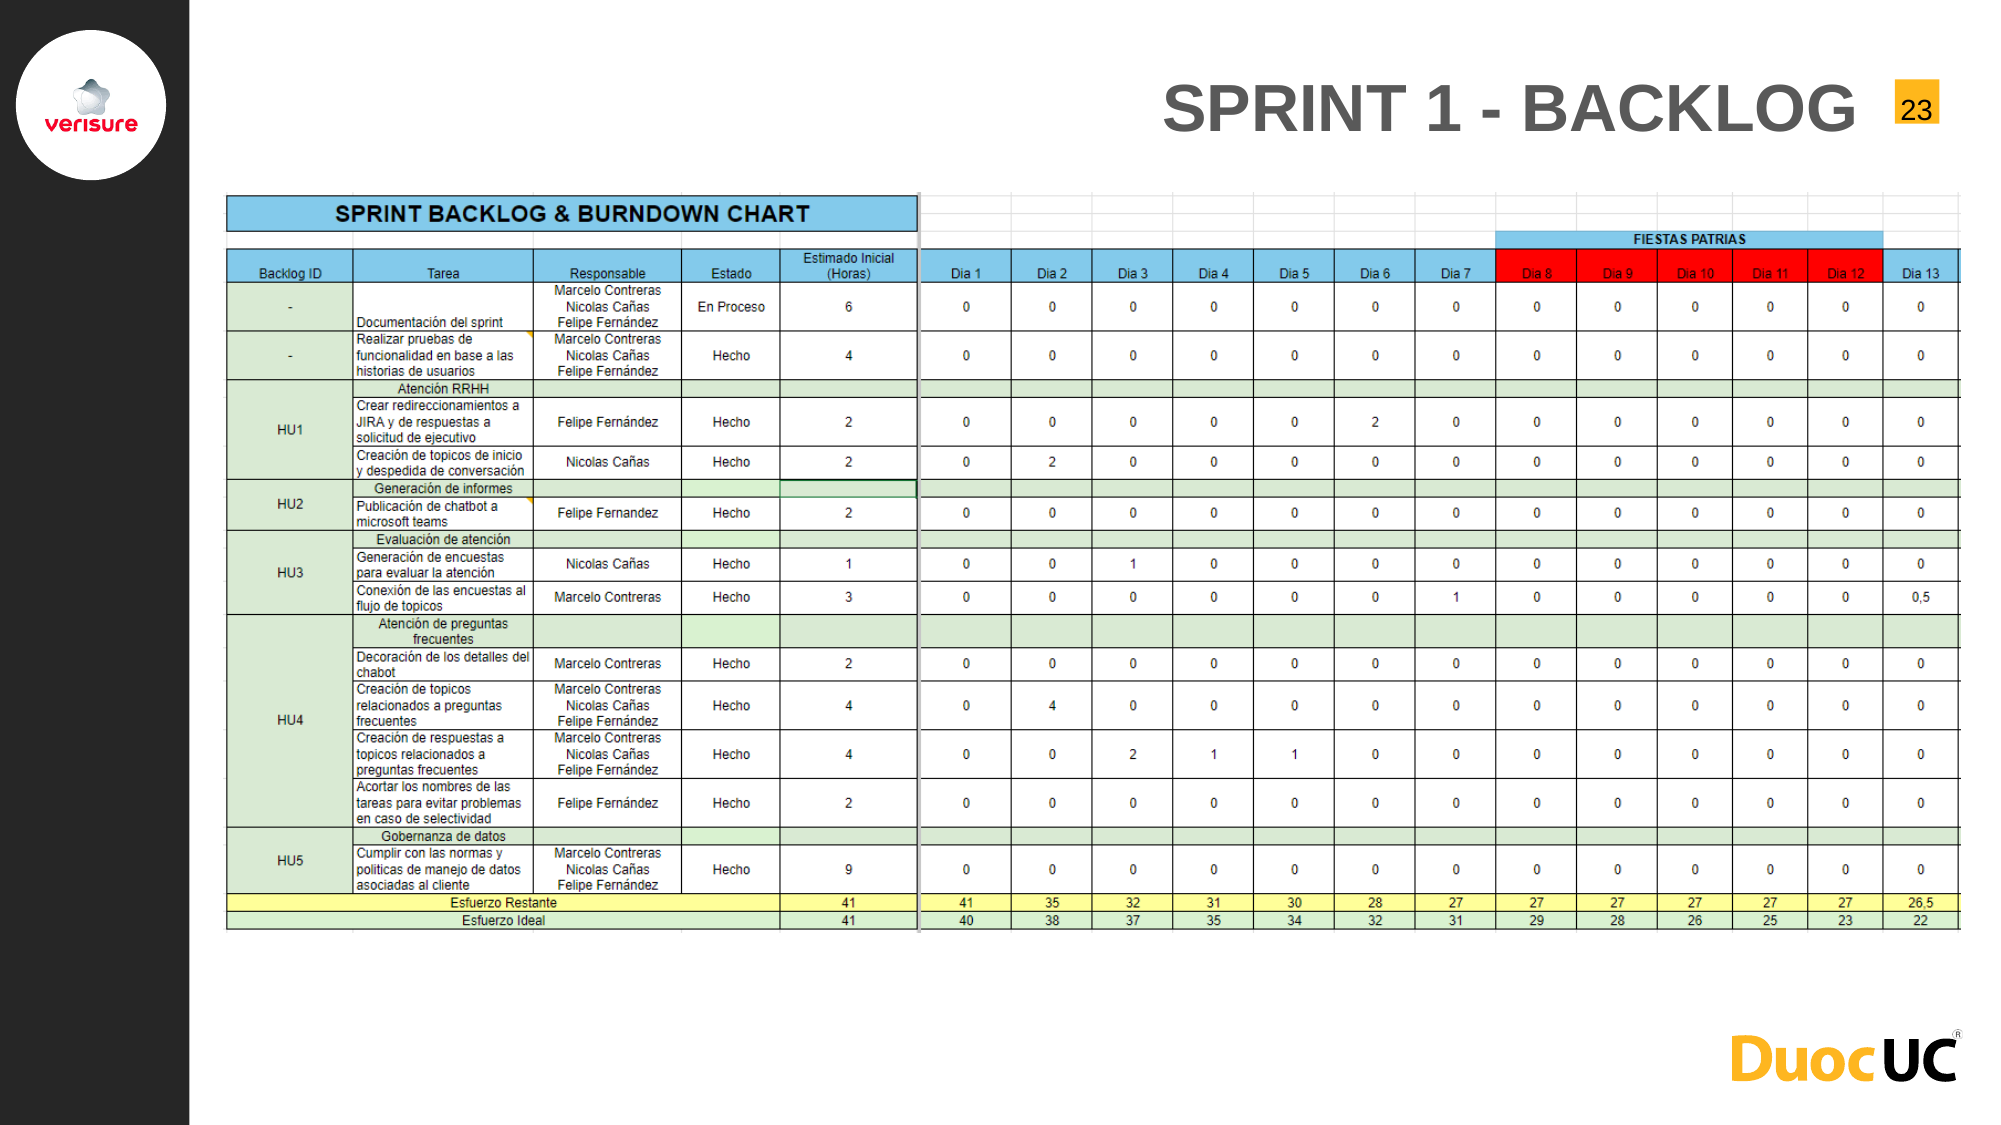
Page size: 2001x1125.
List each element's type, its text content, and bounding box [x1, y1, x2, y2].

picture [1952, 1029, 1963, 1039]
picture [222, 192, 1961, 933]
text_box 23 [1885, 84, 1974, 134]
list SPRINT 1 - BACKLOG [208, 66, 1875, 144]
picture [15, 29, 167, 181]
